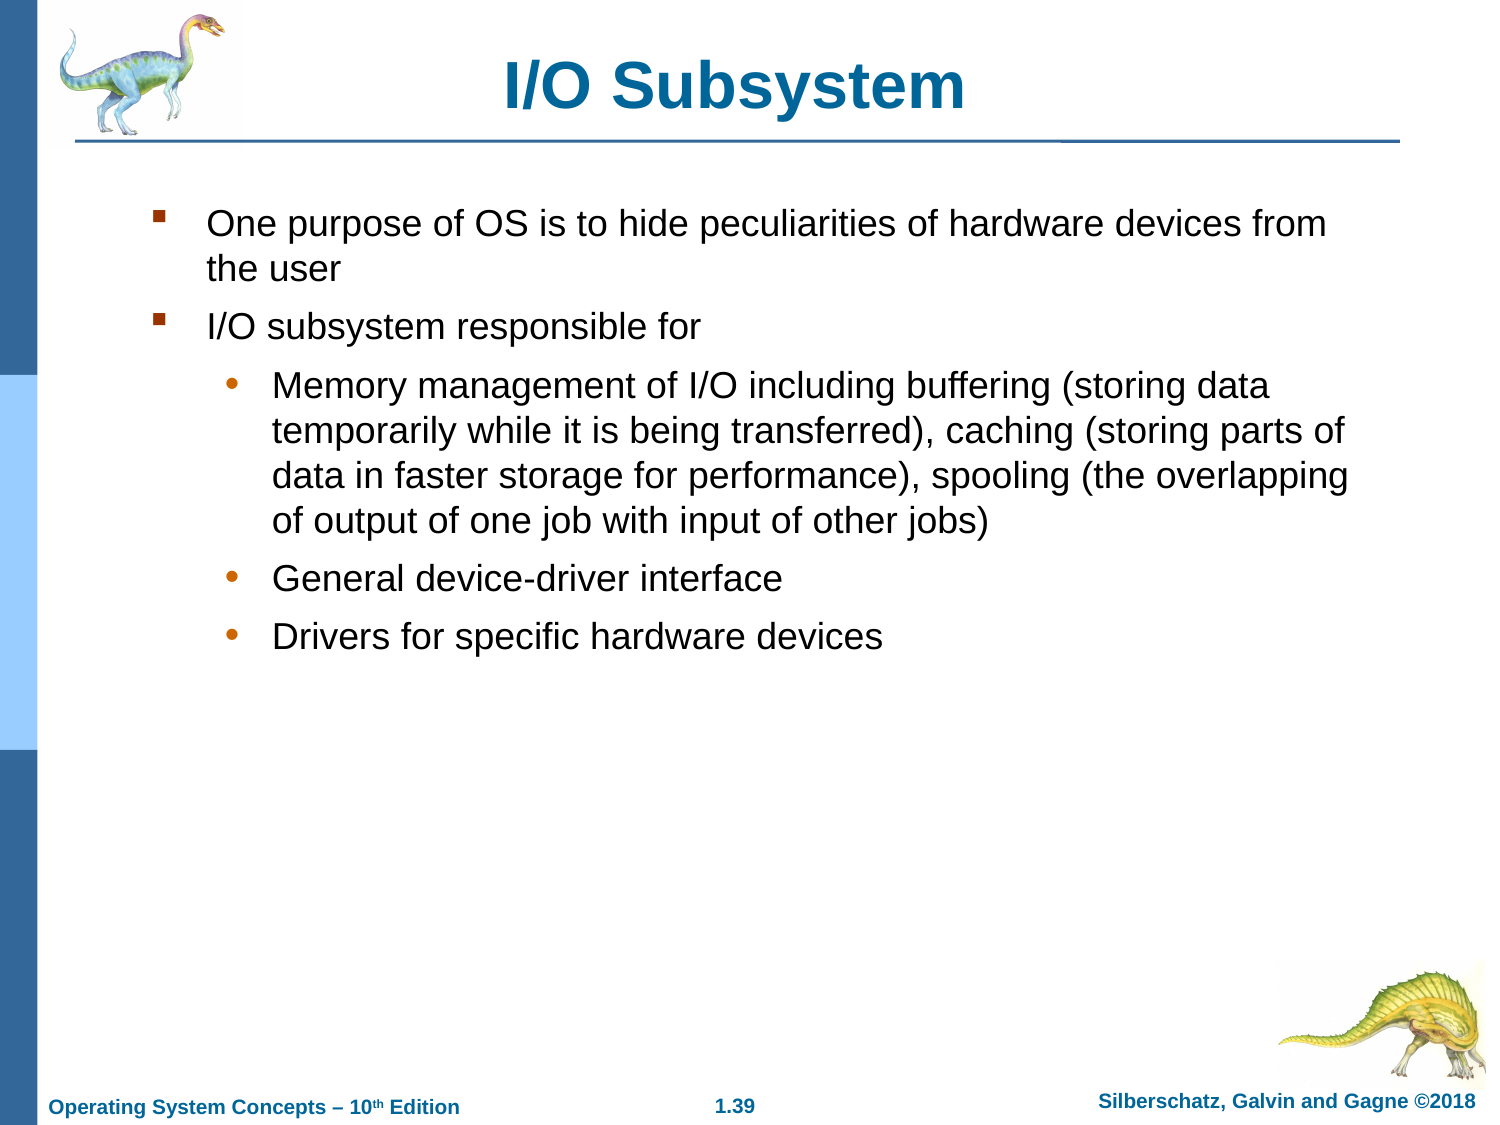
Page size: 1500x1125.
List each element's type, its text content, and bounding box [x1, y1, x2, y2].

picture [46, 0, 243, 149]
list One purpose of OS is to hide peculiarities of hardware devices from the user I/O subsystem responsible for Memory management of I/O including buffering (storing data temporarily while it is being transferred), caching (storing parts of data in faster storage for performance), spooling (the overlapping of output of one job with input of other jobs) General device-driver interface Drivers for specific hardware devices [134, 191, 1396, 936]
title I/O Subsystem [75, 35, 1396, 130]
picture [1275, 959, 1486, 1090]
